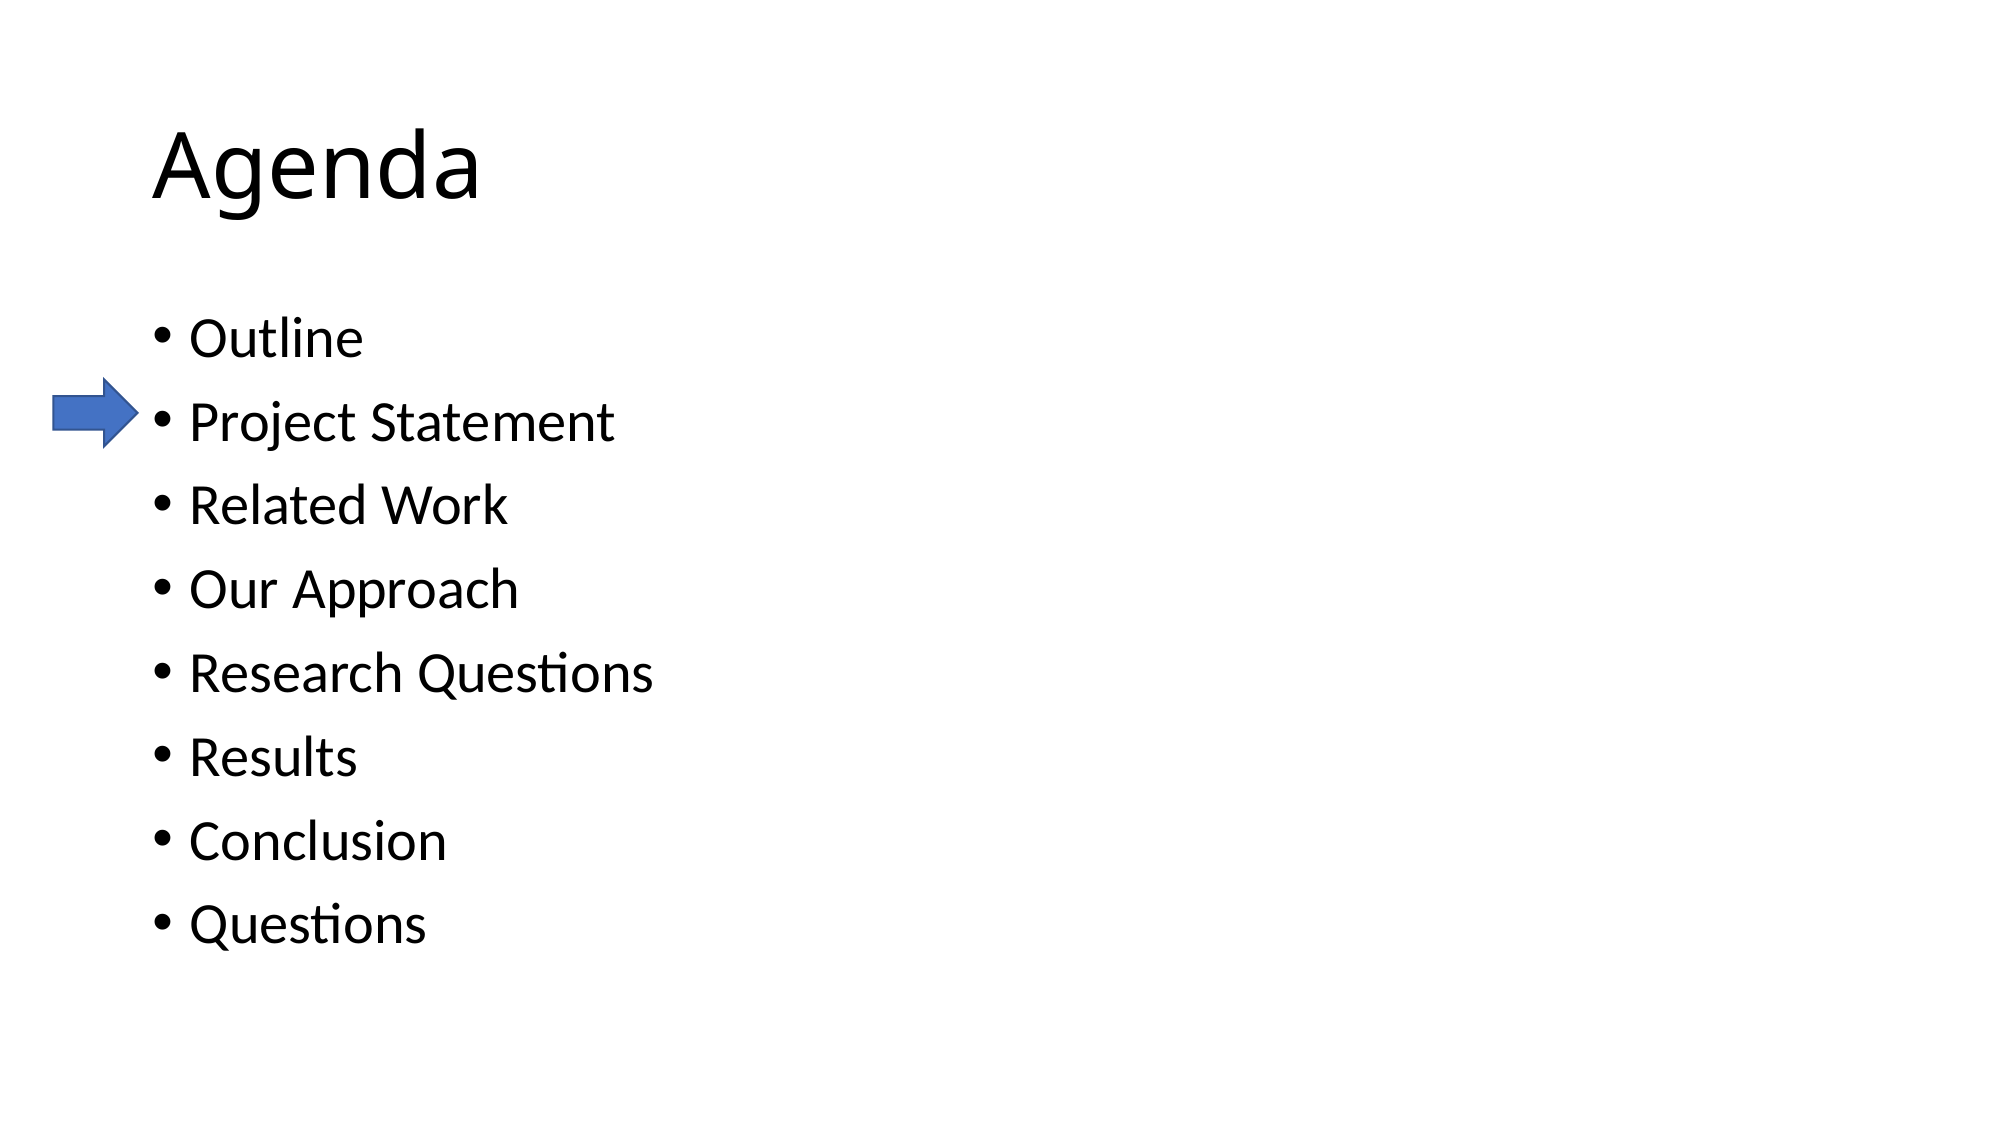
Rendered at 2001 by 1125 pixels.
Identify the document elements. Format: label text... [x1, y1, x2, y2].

text_box [52, 376, 140, 449]
title Agenda [137, 59, 1863, 278]
list Outline Project Statement Related Work Our Approach Research Questions Results Conclusion Questions [137, 299, 1863, 1014]
